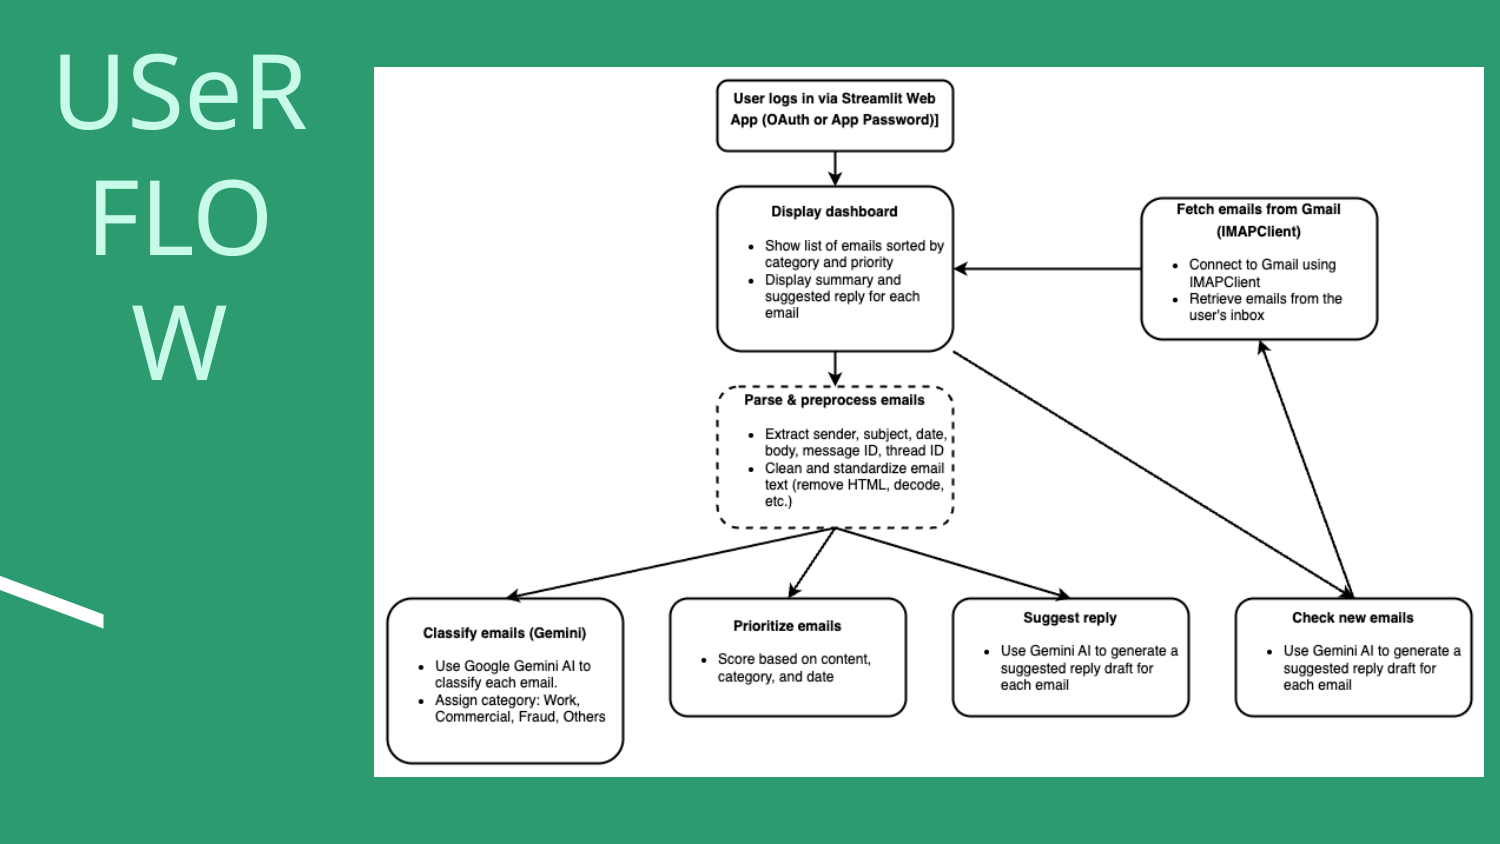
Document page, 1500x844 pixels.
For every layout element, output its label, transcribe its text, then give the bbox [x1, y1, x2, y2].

title USeR FLOW [35, 67, 325, 360]
picture [374, 67, 1484, 777]
